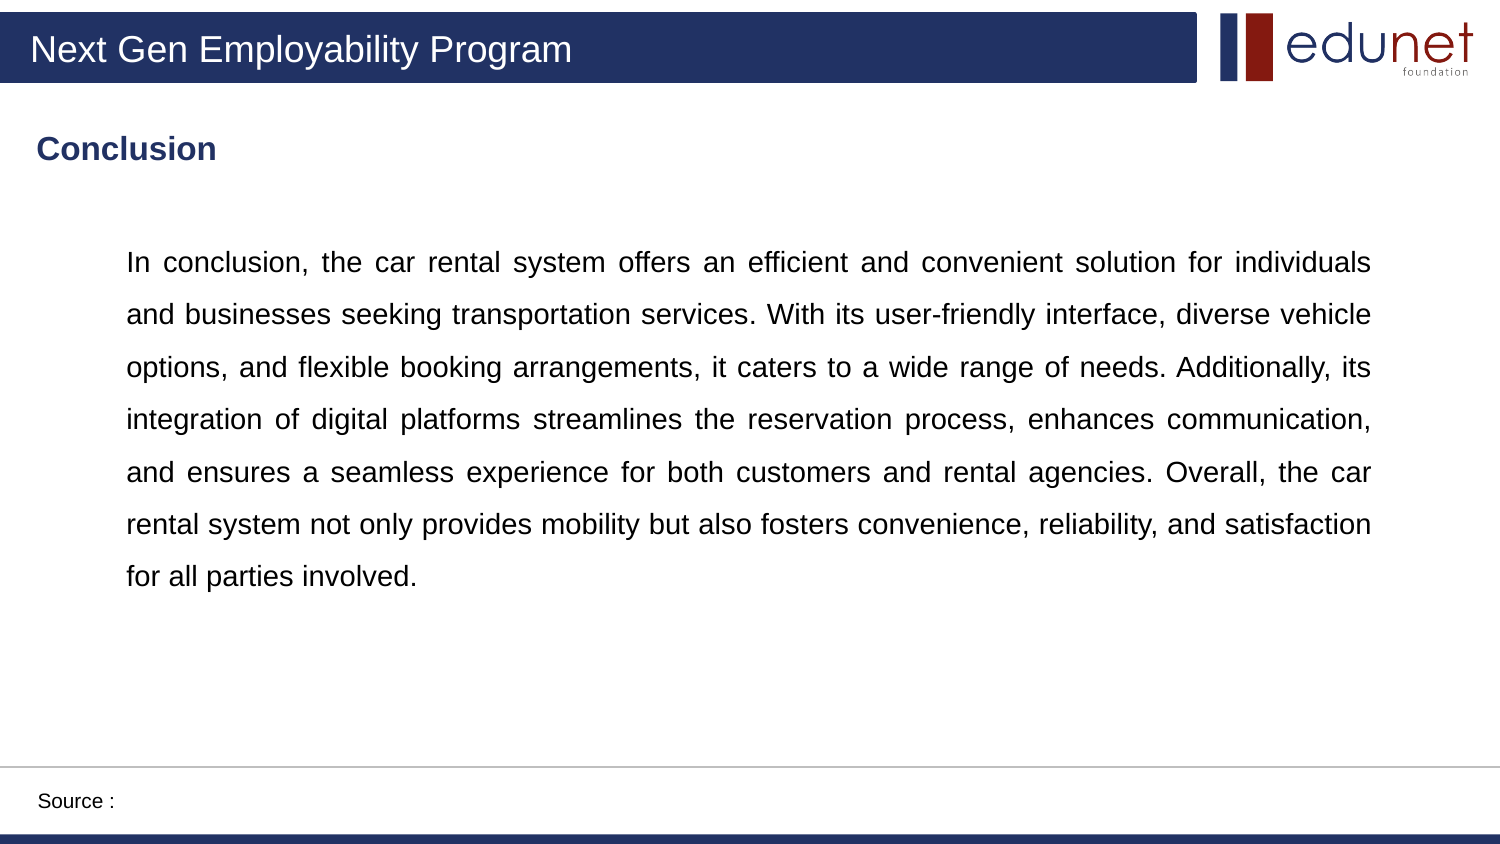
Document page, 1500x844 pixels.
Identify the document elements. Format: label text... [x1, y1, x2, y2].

picture [1279, 14, 1482, 83]
text_box In conclusion, the car rental system offers an efficient and convenient solution for individuals and businesses seeking transportation services. With its user-friendly interface, diverse vehicle options, and flexible booking arrangements, it caters to a wide range of needs. Additionally, its integration of digital platforms streamlines the reservation process, enhances communication, and ensures a seamless experience for both customers and rental agencies. Overall, the car rental system not only provides mobility but also fosters convenience, reliability, and satisfaction for all parties involved. [111, 218, 1389, 601]
text_box Source : [22, 776, 139, 826]
title Conclusion [21, 111, 504, 165]
